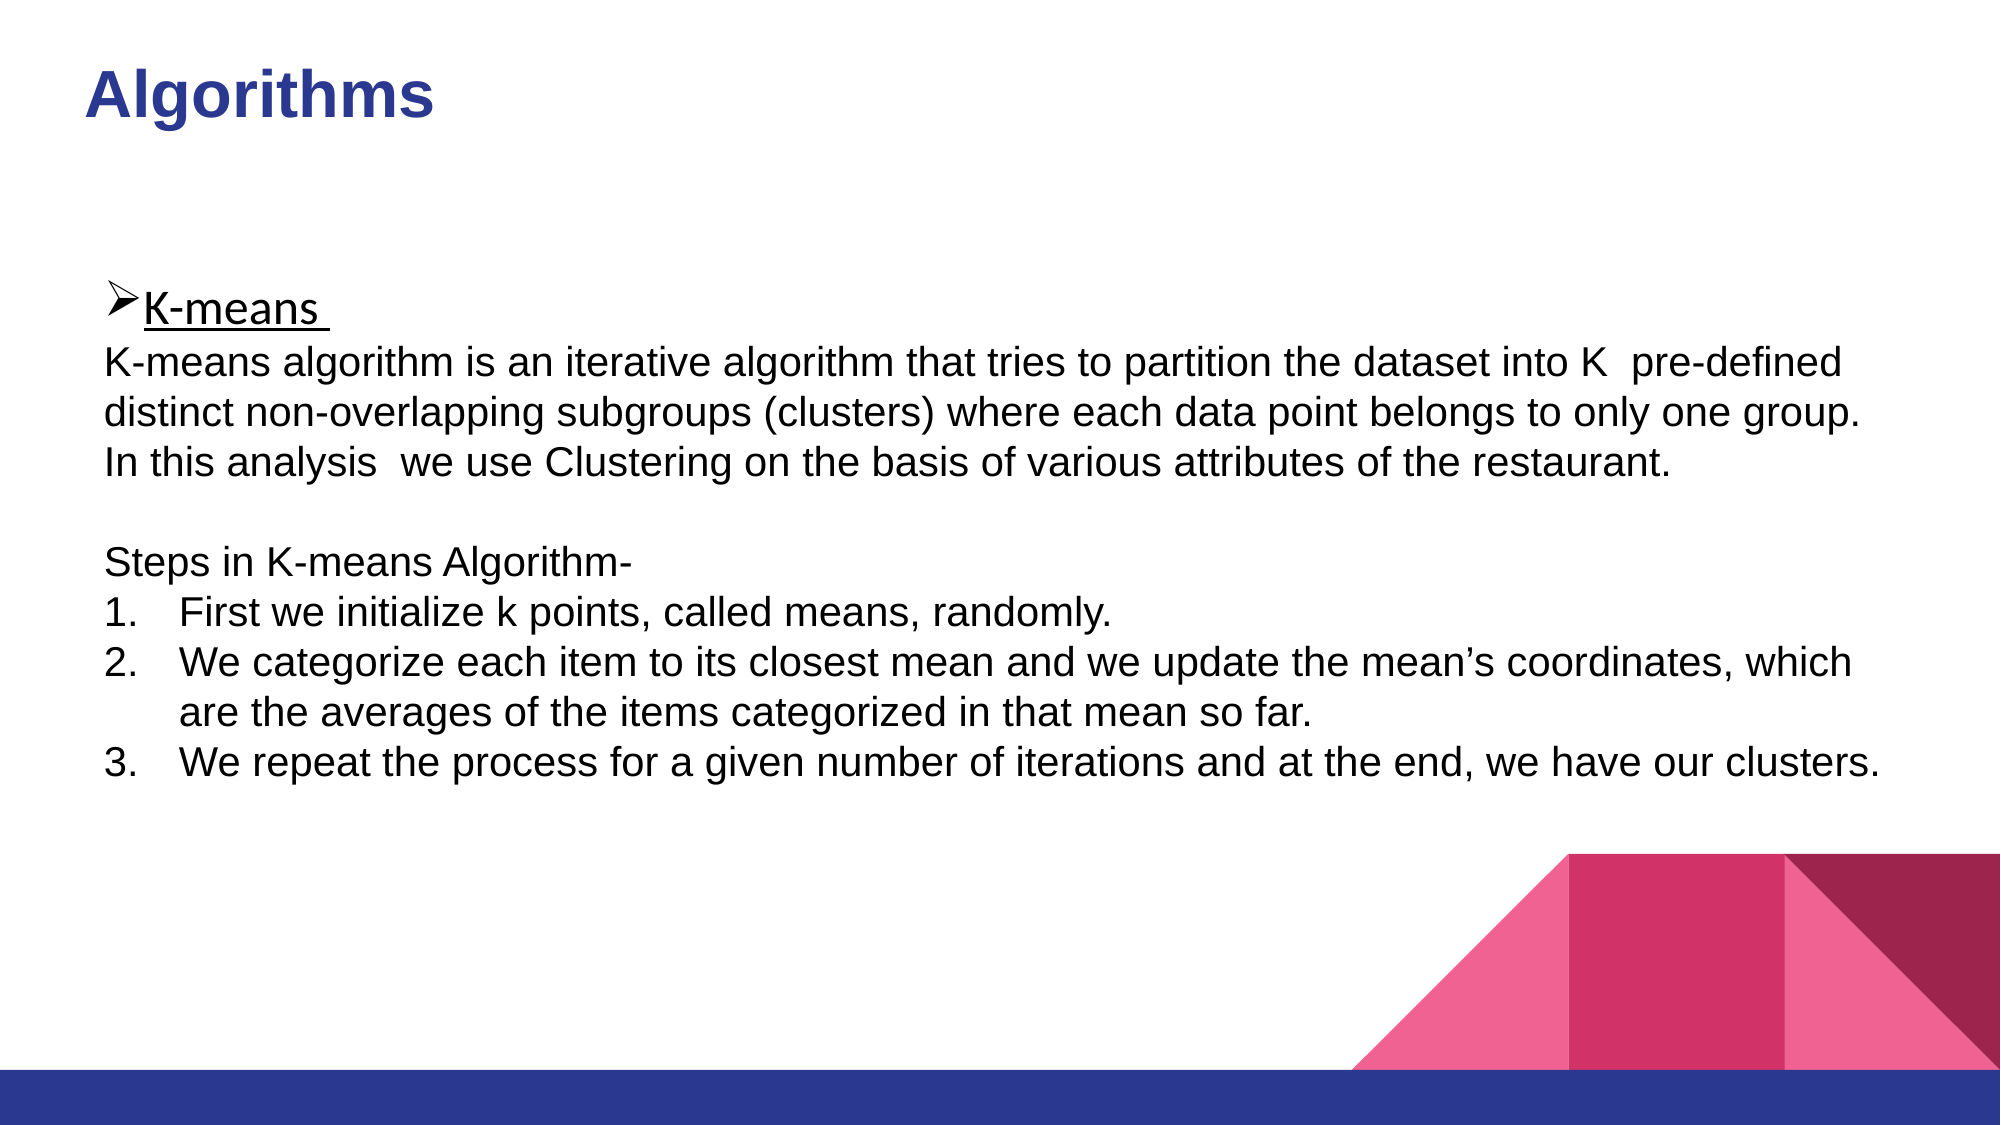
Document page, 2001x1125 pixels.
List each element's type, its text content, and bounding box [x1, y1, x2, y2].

list K-means K-means algorithm is an iterative algorithm that tries to partition the dataset into K pre-defined distinct non-overlapping subgroups (clusters) where each data point belongs to only one group. In this analysis we use Clustering on the basis of various attributes of the restaurant. Steps in K-means Algorithm- First we initialize k points, called means, randomly. We categorize each item to its closest mean and we update the mean’s coordinates, which are the averages of the items categorized in that mean so far. We repeat the process for a given number of iterations and at the end, we have our clusters. [103, 274, 1896, 857]
title Algorithms [84, 51, 1916, 132]
